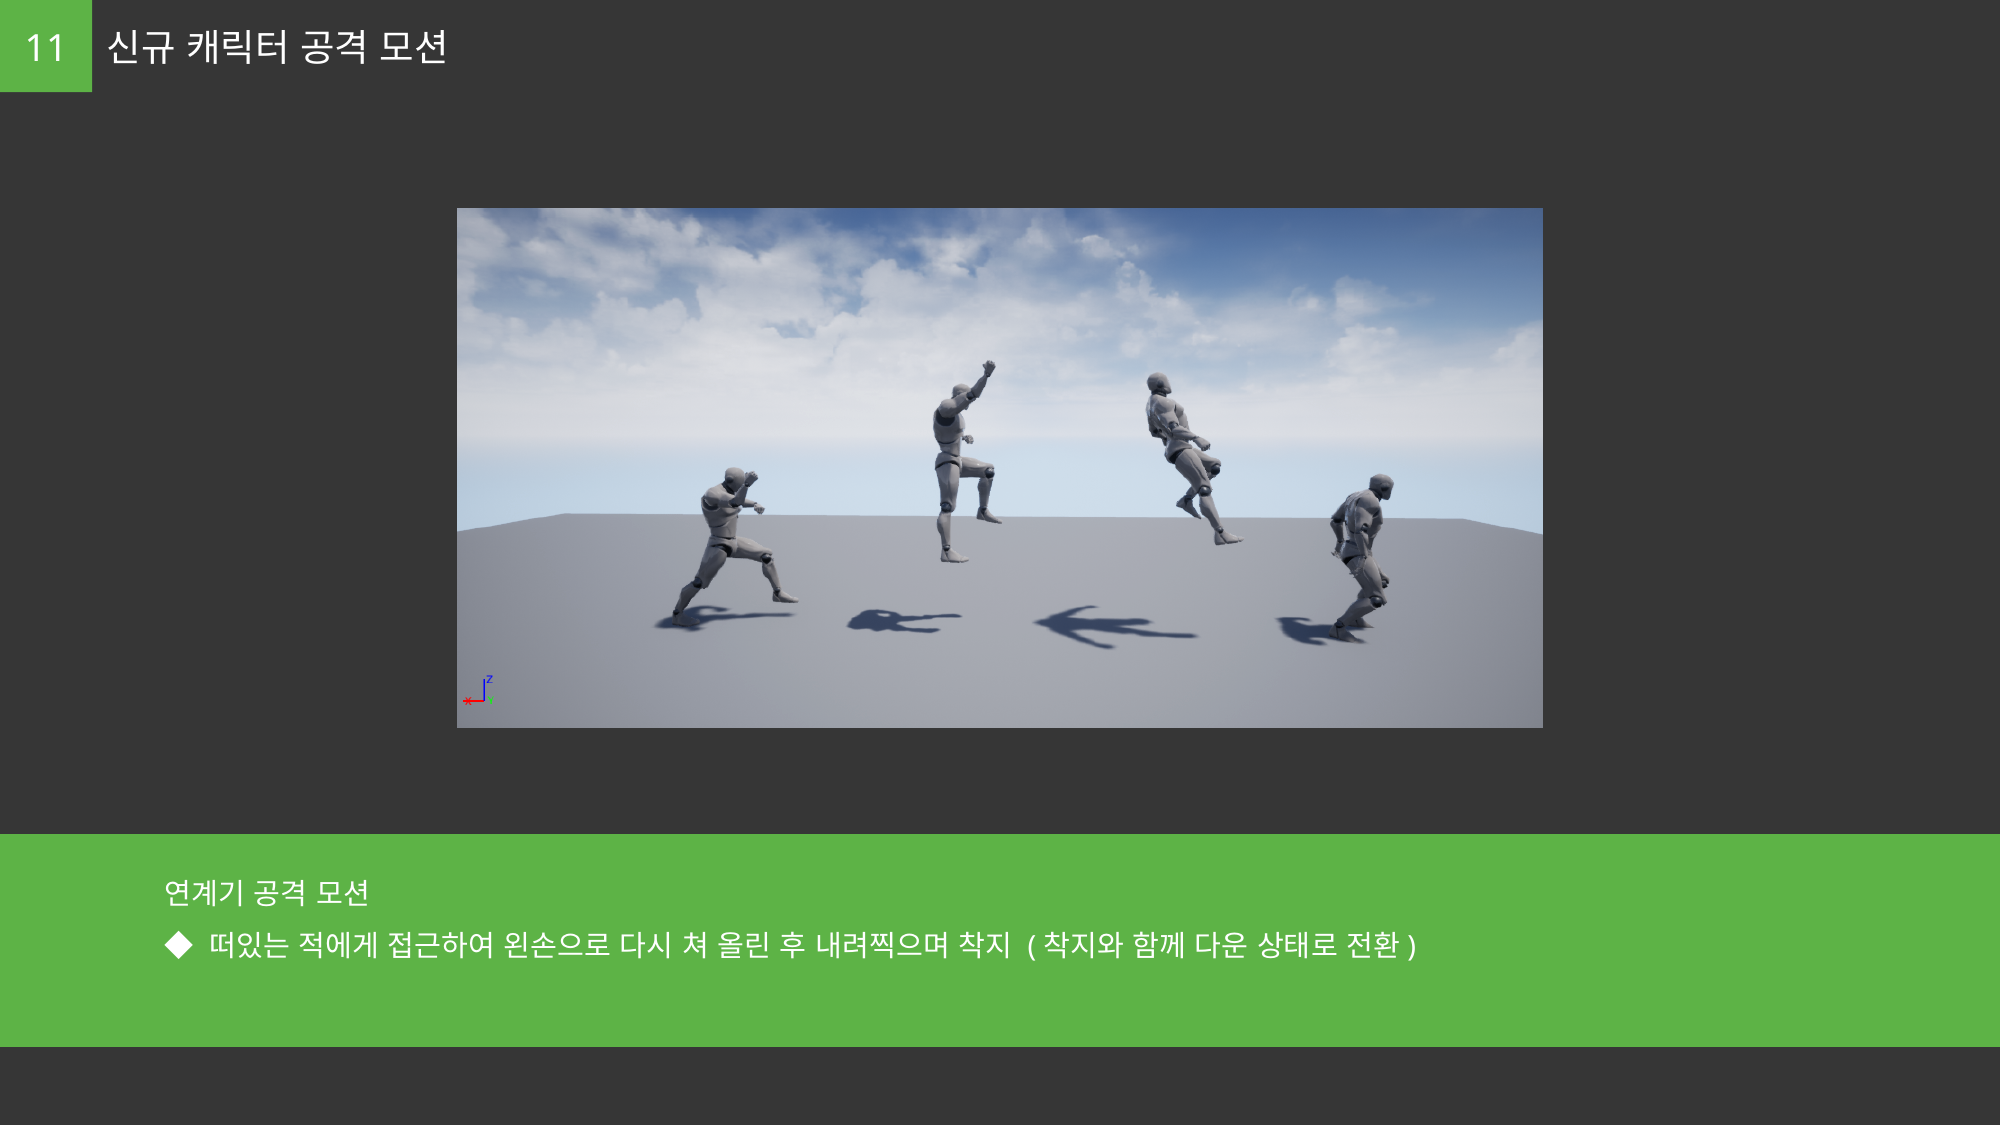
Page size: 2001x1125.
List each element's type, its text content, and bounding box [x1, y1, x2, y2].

text_box 신규 캐릭터 공격 모션 [92, 16, 604, 76]
text_box 연계기 공격 모션 ◆ 떠있는 적에게 접근하여 왼손으로 다시 쳐 올린 후 내려찍으며 착지 (착지와 함께 다운 상태로 전환) [0, 833, 2000, 1048]
text_box 11 [0, 0, 93, 93]
picture [457, 208, 1543, 728]
